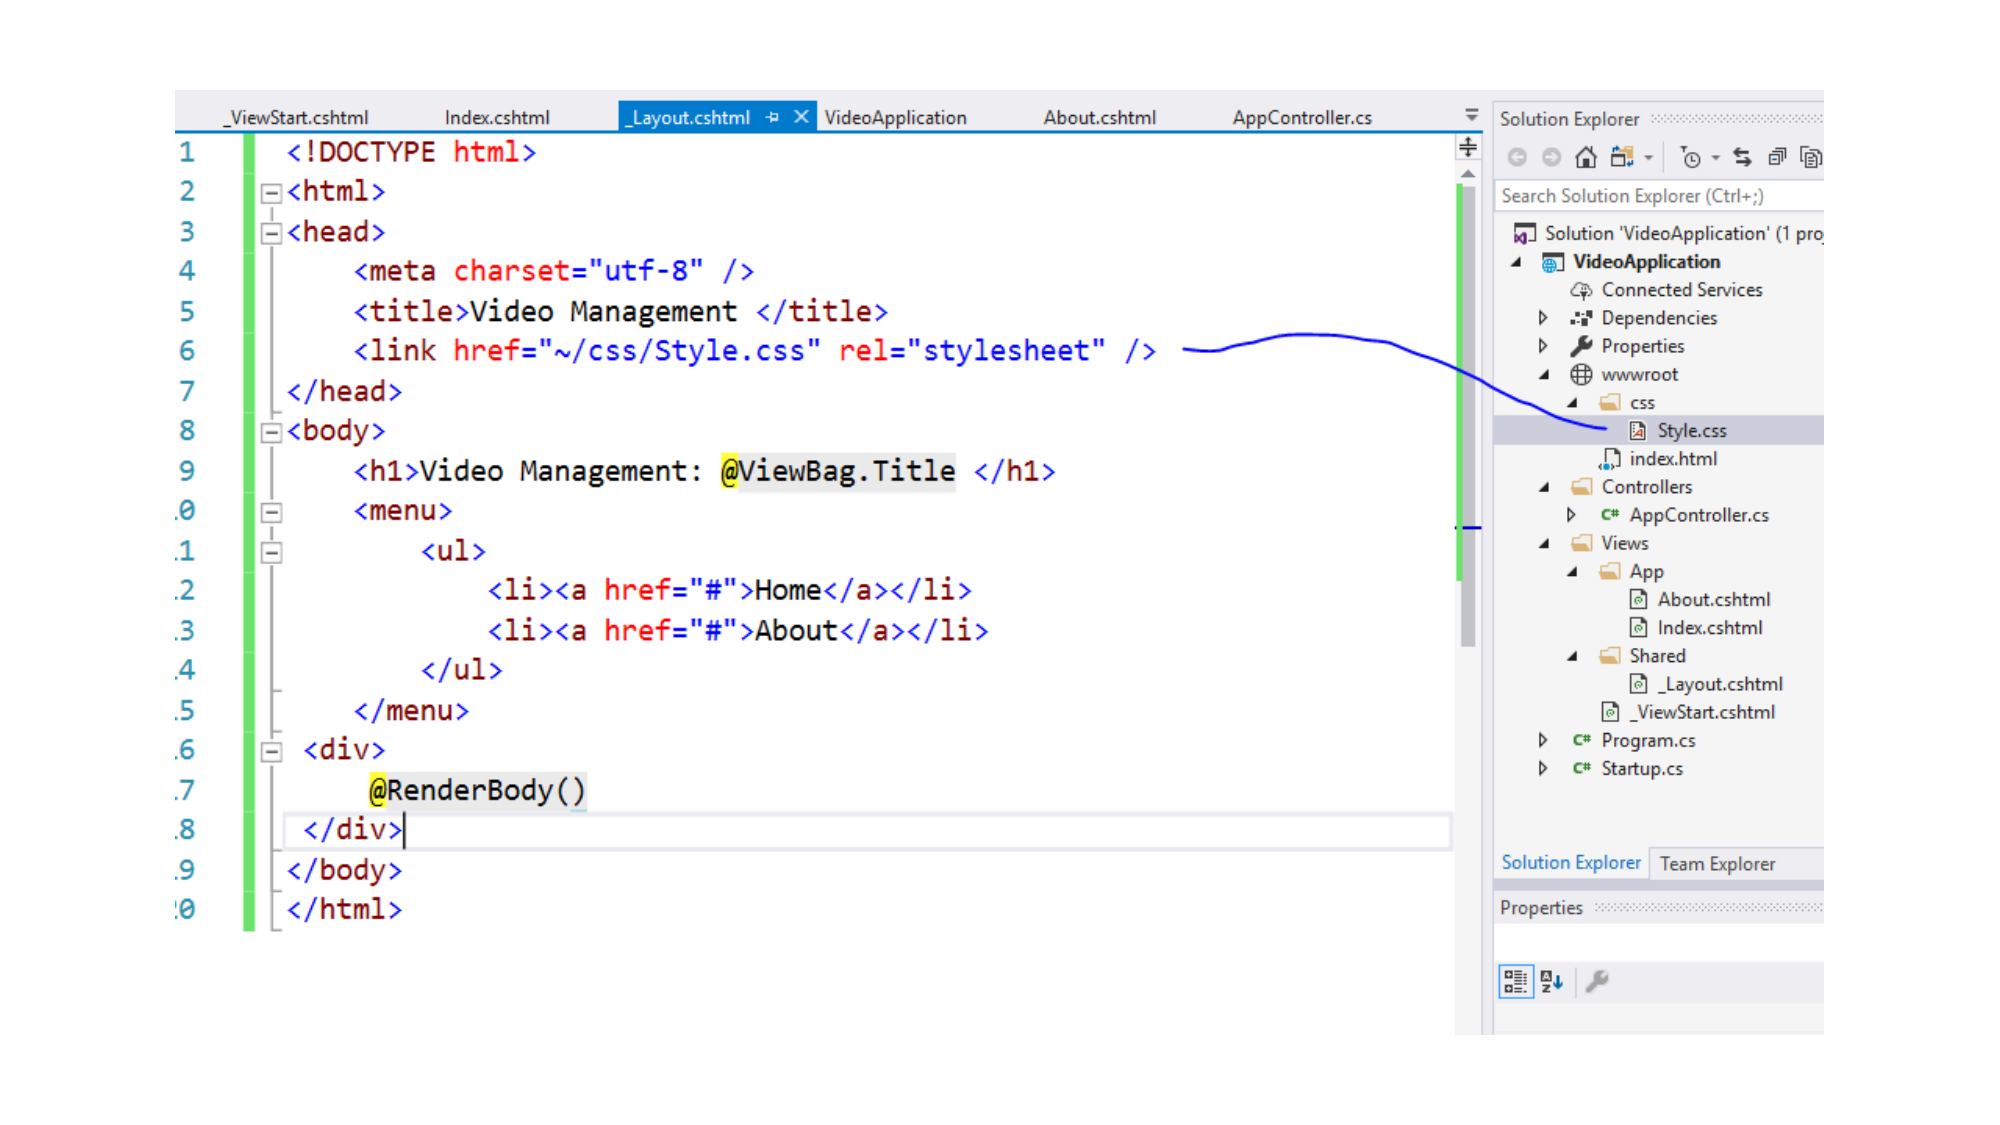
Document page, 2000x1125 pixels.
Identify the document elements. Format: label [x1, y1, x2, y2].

picture [175, 90, 1825, 1035]
